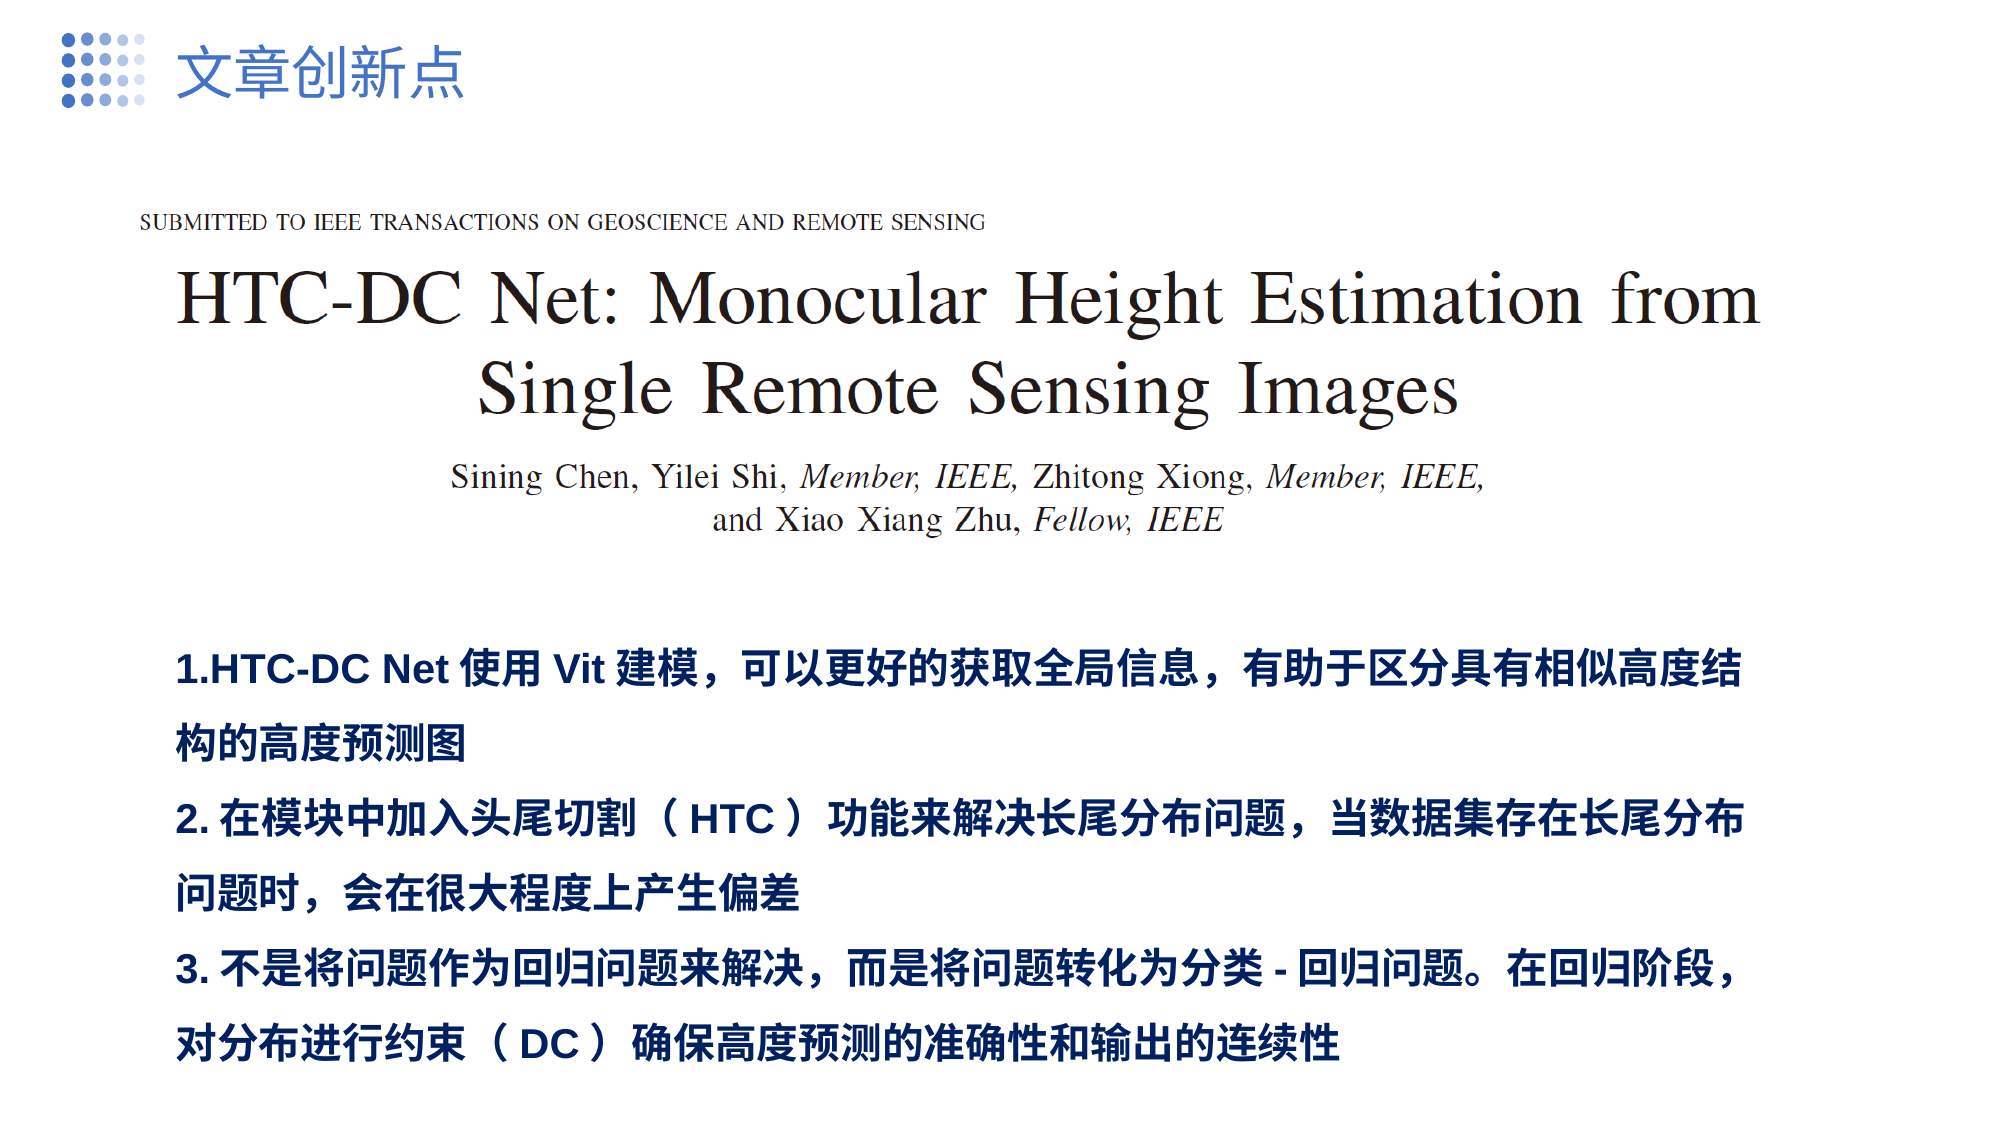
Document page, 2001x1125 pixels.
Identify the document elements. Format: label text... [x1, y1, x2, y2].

text_box 1.HTC-DC Net使用Vit建模，可以更好的获取全局信息，有助于区分具有相似高度结构的高度预测图 2.在模块中加入头尾切割（HTC）功能来解决长尾分布问题，当数据集存在长尾分布问题时，会在很大程度上产生偏差 3.不是将问题作为回归问题来解决，而是将问题转化为分类-回归问题。在回归阶段，对分布进行约束（DC）确保高度预测的准确性和输出的连续性 [160, 609, 1784, 1074]
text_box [61, 32, 145, 109]
text_box 文章创新点 [160, 29, 1152, 112]
picture [0, 112, 1954, 563]
